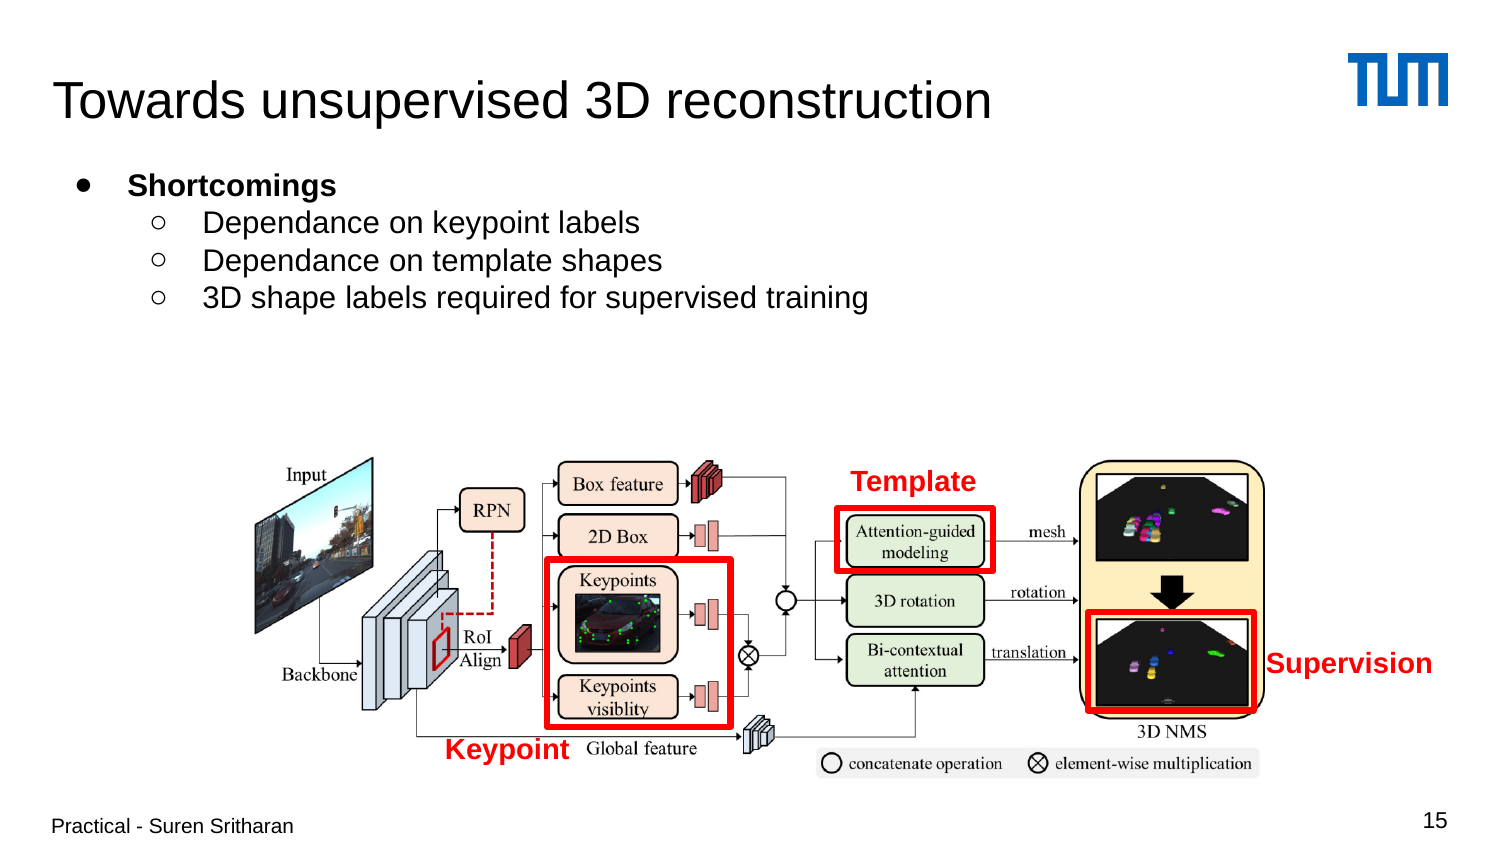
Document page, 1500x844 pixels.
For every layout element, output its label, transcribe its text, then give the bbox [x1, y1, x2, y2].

slide_number ‹#› [1112, 796, 1448, 842]
text_box Supervision [1282, 629, 1486, 695]
footer Practical - Suren Sritharan [51, 796, 1112, 842]
list Shortcomings Dependance on keypoint labels Dependance on template shapes 3D shape labels required for supervised training [52, 165, 1449, 746]
title Towards unsupervised 3D reconstruction [52, 48, 1449, 165]
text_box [223, 421, 1277, 793]
